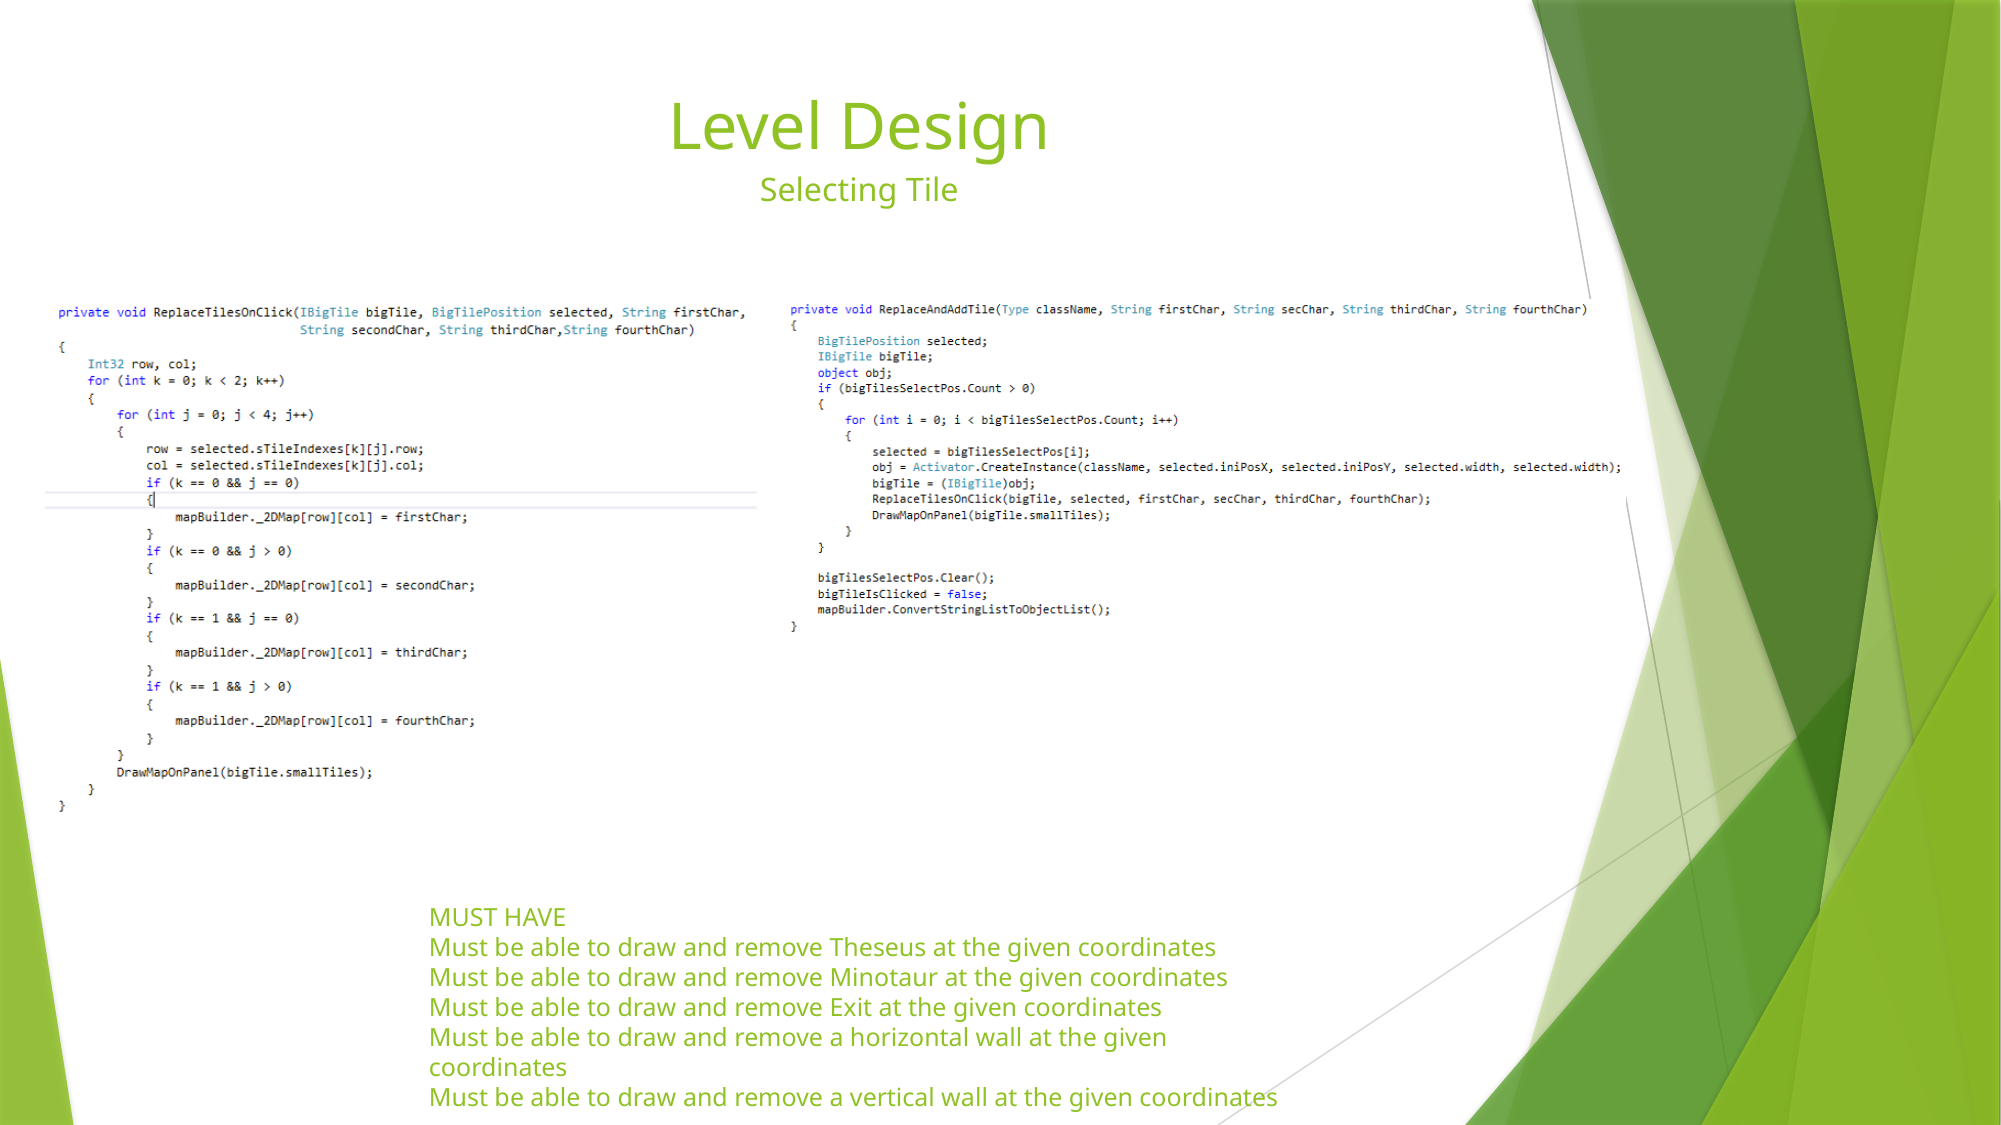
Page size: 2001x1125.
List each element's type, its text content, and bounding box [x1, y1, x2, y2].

picture [776, 298, 1626, 638]
text_box [597, 169, 1134, 230]
title Level Design [651, 77, 1067, 161]
text_box MUST HAVE Must be able to draw and remove Theseus at the given coordinates Must be able to draw and remove Minotaur at the given coordinates Must be able to draw and remove Exit at the given coordinates Must be able to draw and remove a horizontal wall at the given coordinates Must be able to draw and remove a vertical wall at the given coordinates [413, 893, 1317, 1097]
picture [44, 298, 758, 825]
text_box Selecting Tile [584, 161, 1134, 216]
